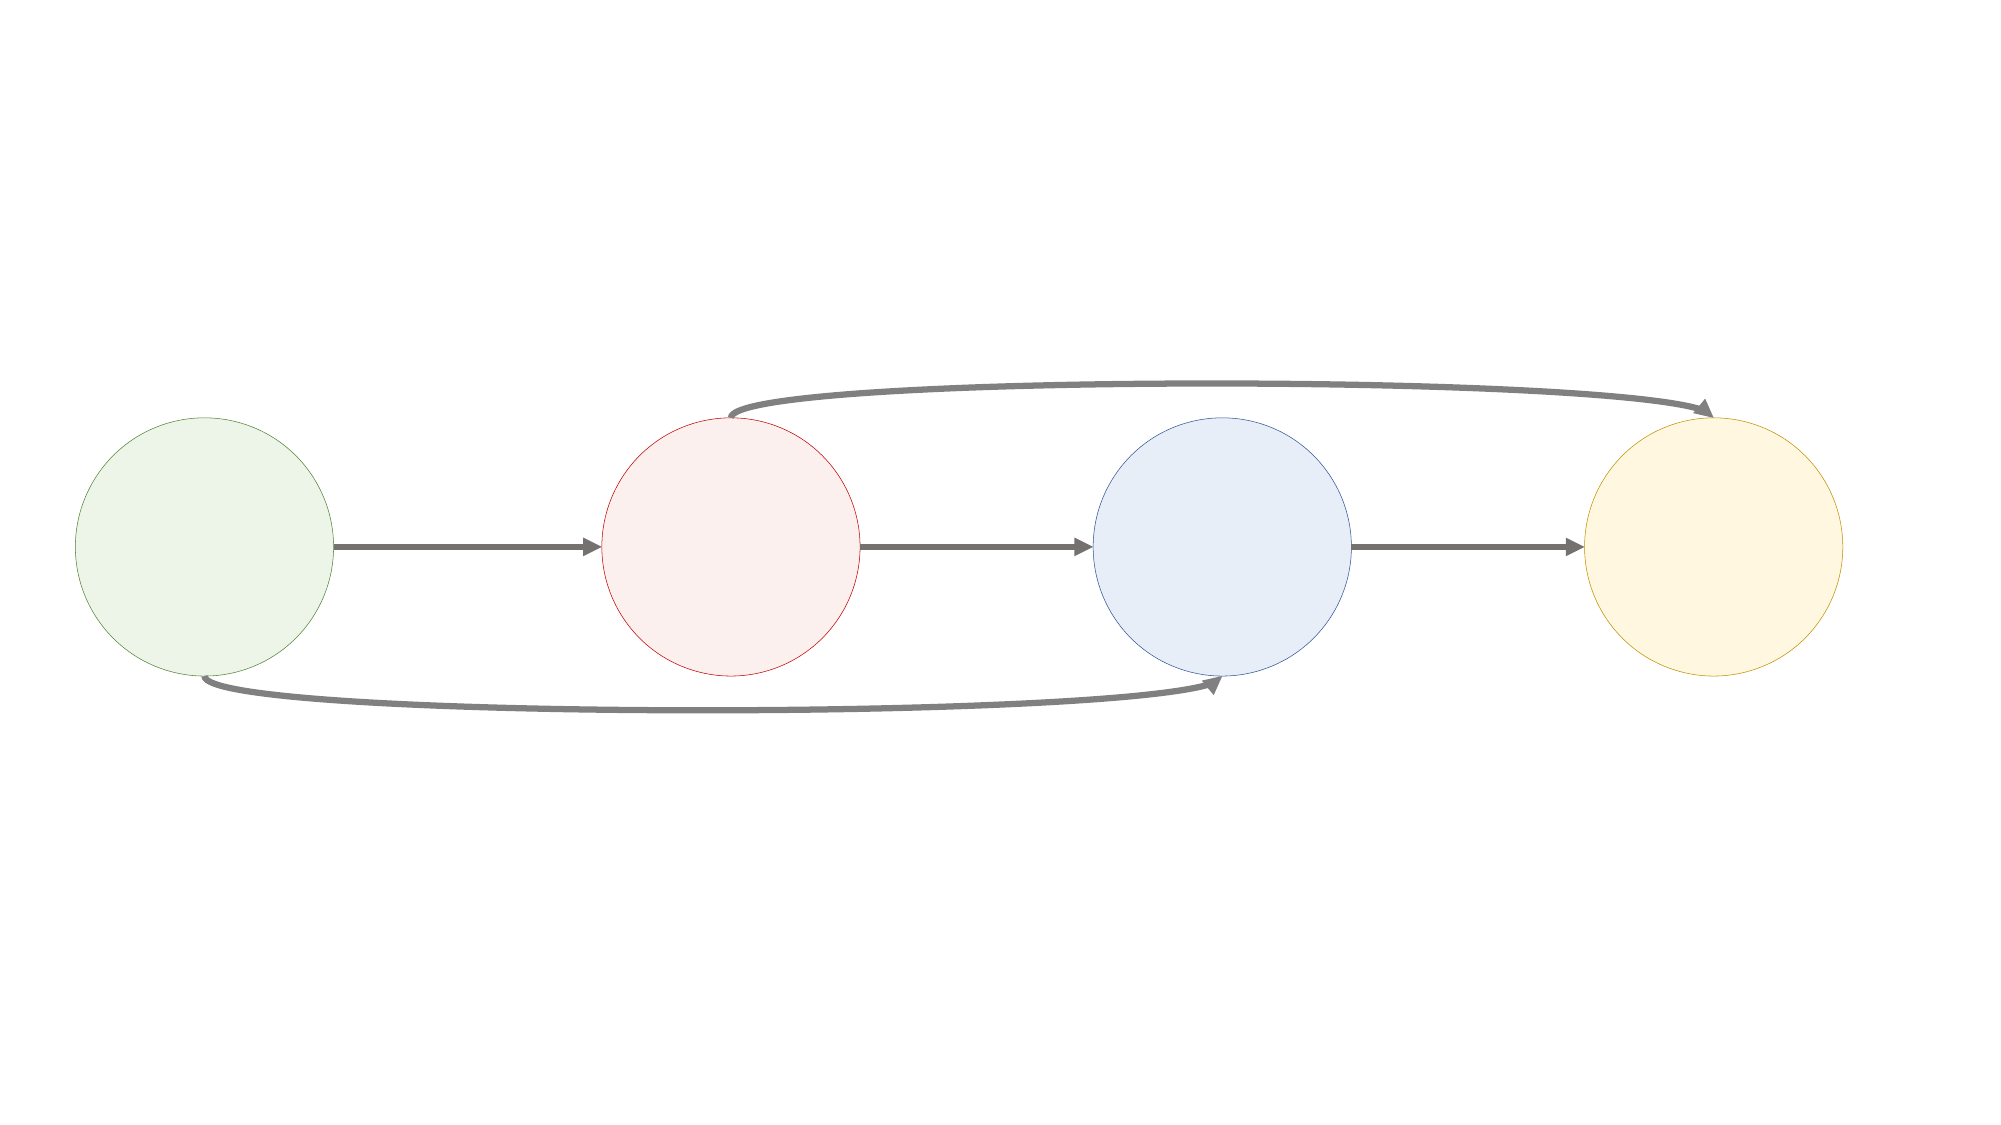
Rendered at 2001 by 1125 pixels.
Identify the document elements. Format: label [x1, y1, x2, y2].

text_box [716, 416, 862, 678]
text_box [74, 416, 335, 678]
text_box [600, 418, 713, 676]
text_box [1583, 416, 1844, 678]
text_box [1092, 416, 1222, 677]
text_box [1225, 416, 1353, 678]
